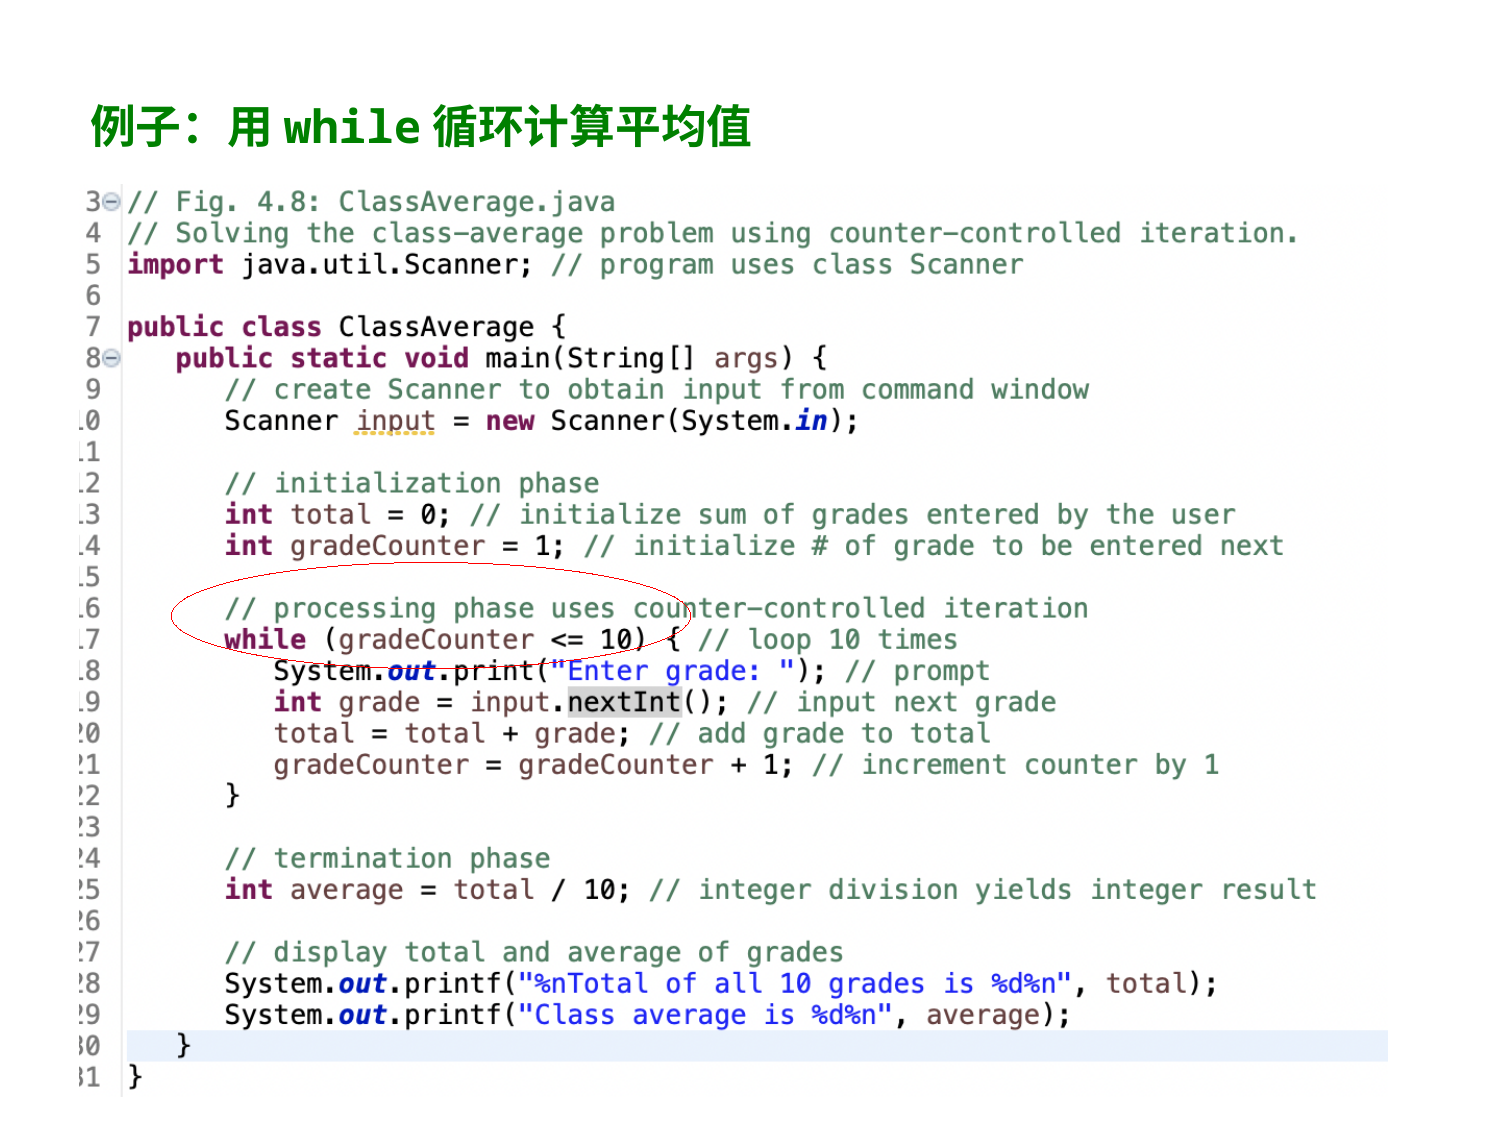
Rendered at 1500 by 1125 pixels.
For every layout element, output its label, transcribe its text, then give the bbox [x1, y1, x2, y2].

picture [79, 184, 1388, 1097]
list 例子：用while循环计算平均值 [75, 90, 1425, 185]
